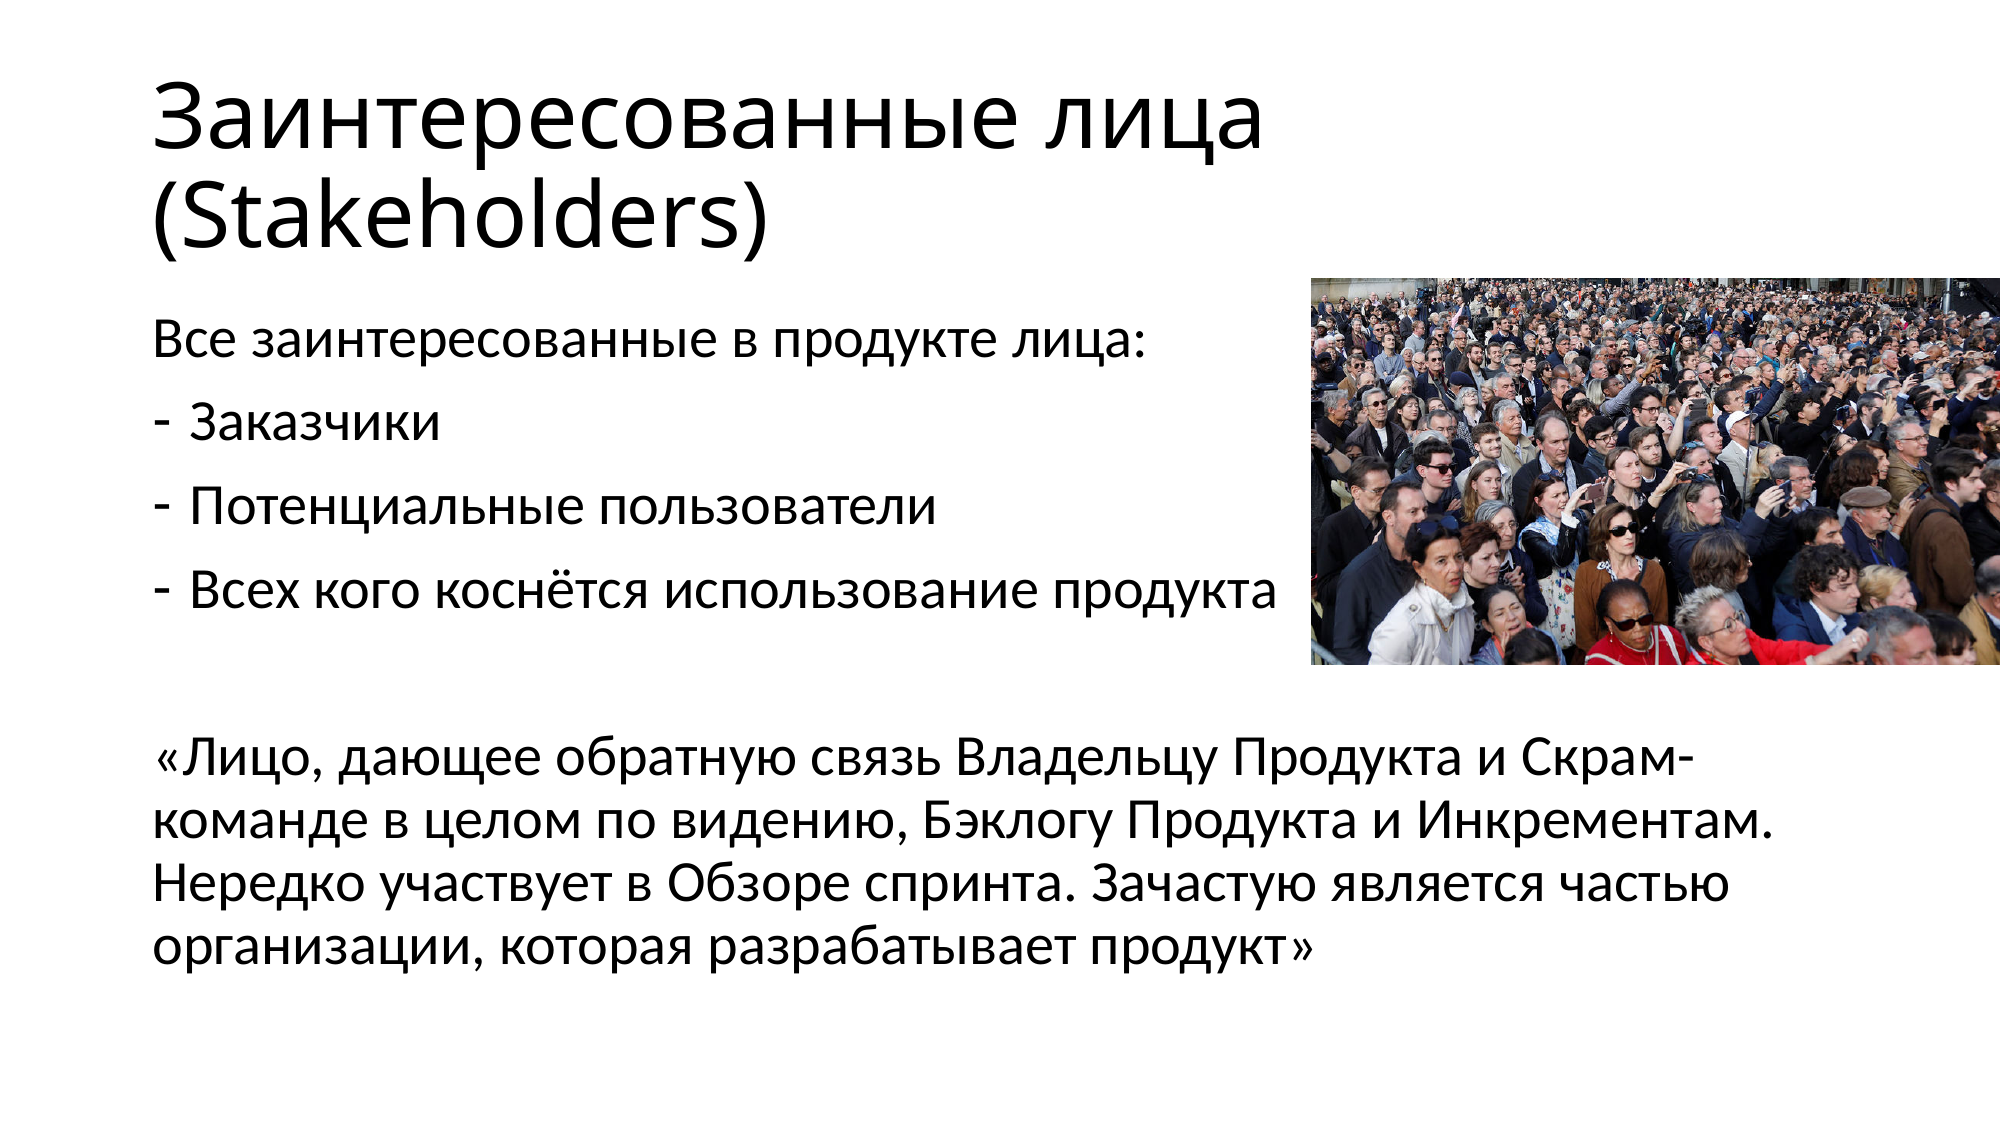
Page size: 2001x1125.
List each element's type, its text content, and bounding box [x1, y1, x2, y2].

title Заинтересованные лица (Stakeholders) [137, 59, 1863, 278]
picture [1311, 278, 2000, 665]
list Все заинтересованные в продукте лица: Заказчики Потенциальные пользователи Всех кого коснётся использование продукта «Лицо, дающее обратную связь Владельцу Продукта и Скрам-команде в целом по видению, Бэклогу Продукта и Инкрементам. Нередко участвует в Обзоре спринта. Зачастую является частью организации, которая разрабатывает продукт» [137, 299, 1863, 1014]
